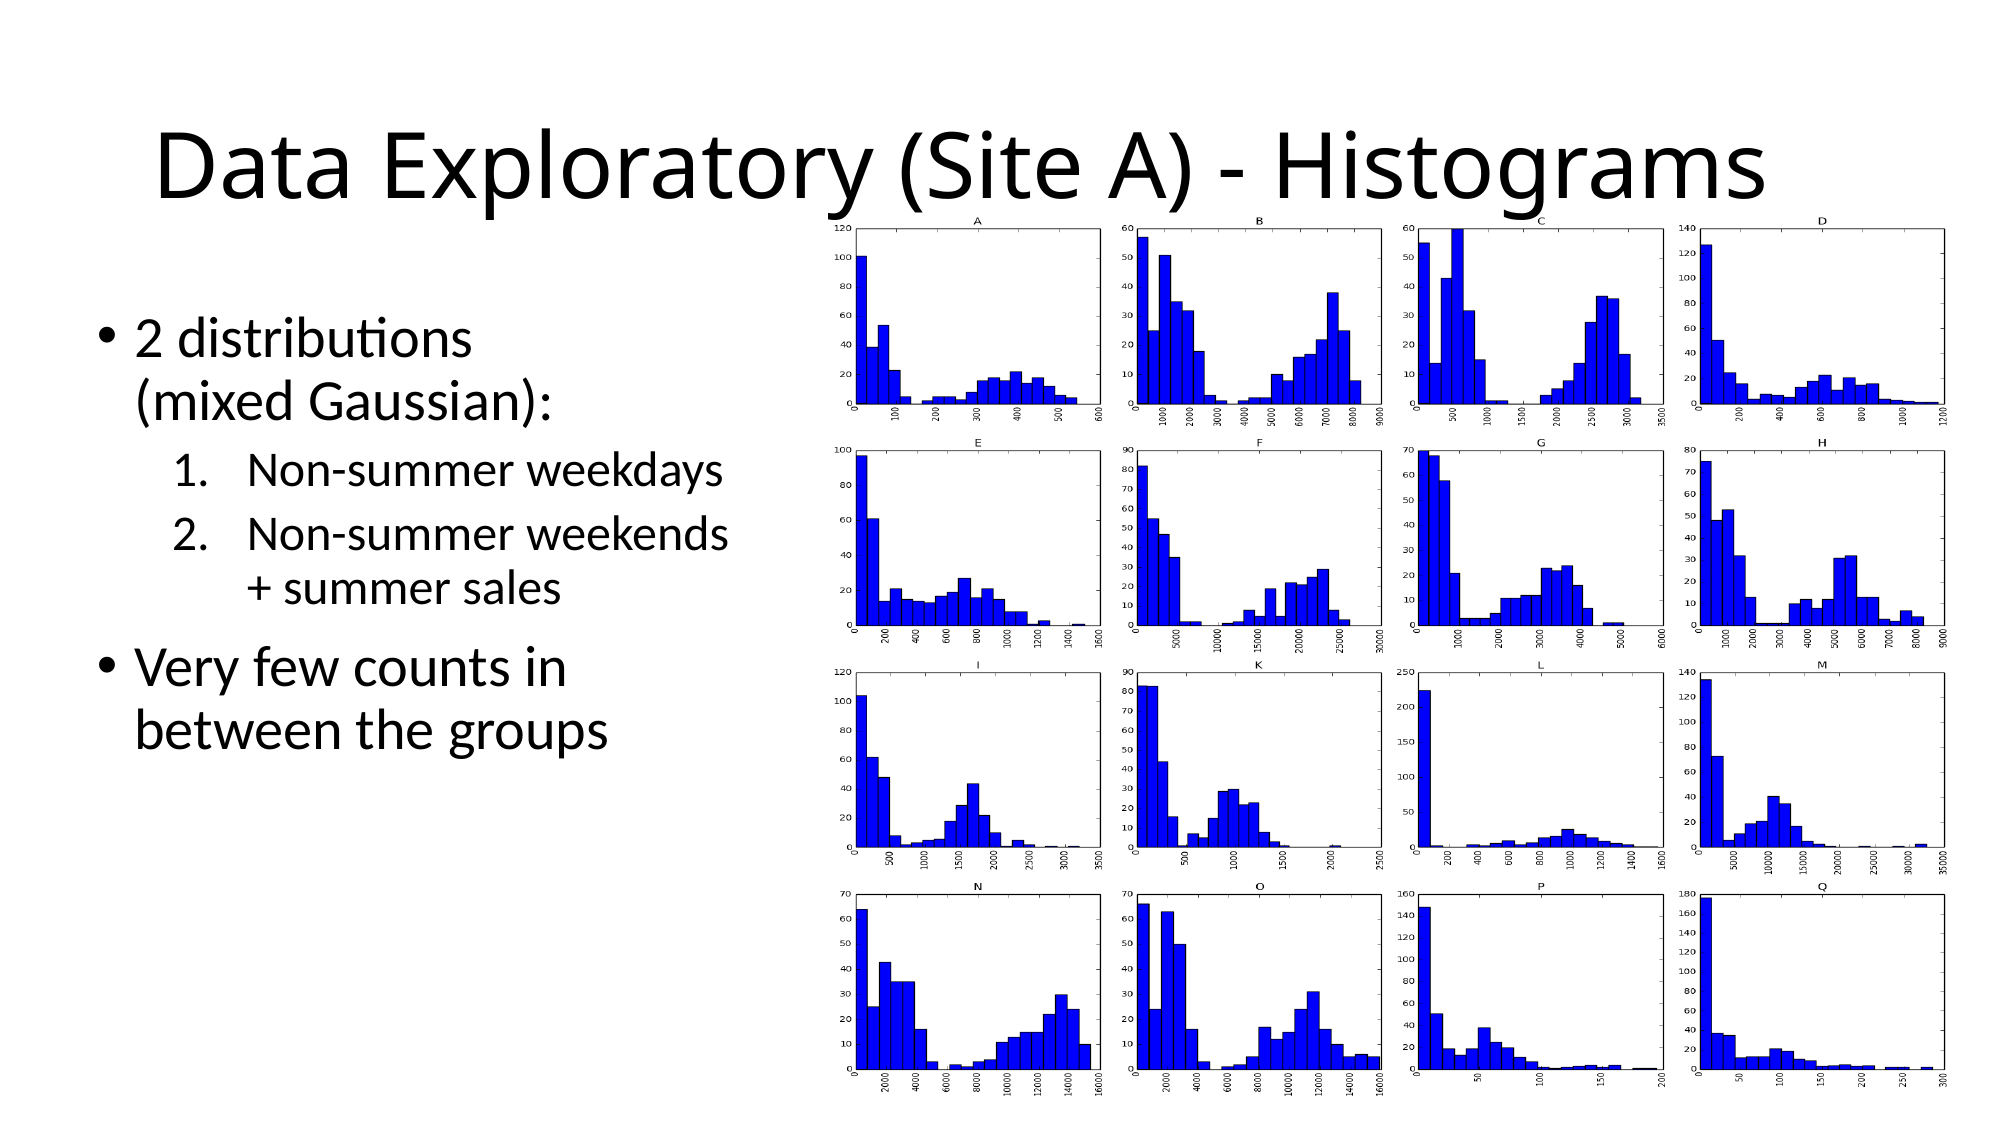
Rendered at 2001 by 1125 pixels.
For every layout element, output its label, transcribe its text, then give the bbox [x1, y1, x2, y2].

list 2 distributions (mixed Gaussian): Non-summer weekdays Non-summer weekends + summer sales Very few counts in between the groups [81, 299, 773, 1014]
picture [827, 211, 1956, 1101]
title Data Exploratory (Site A) - Histograms [137, 59, 1863, 278]
